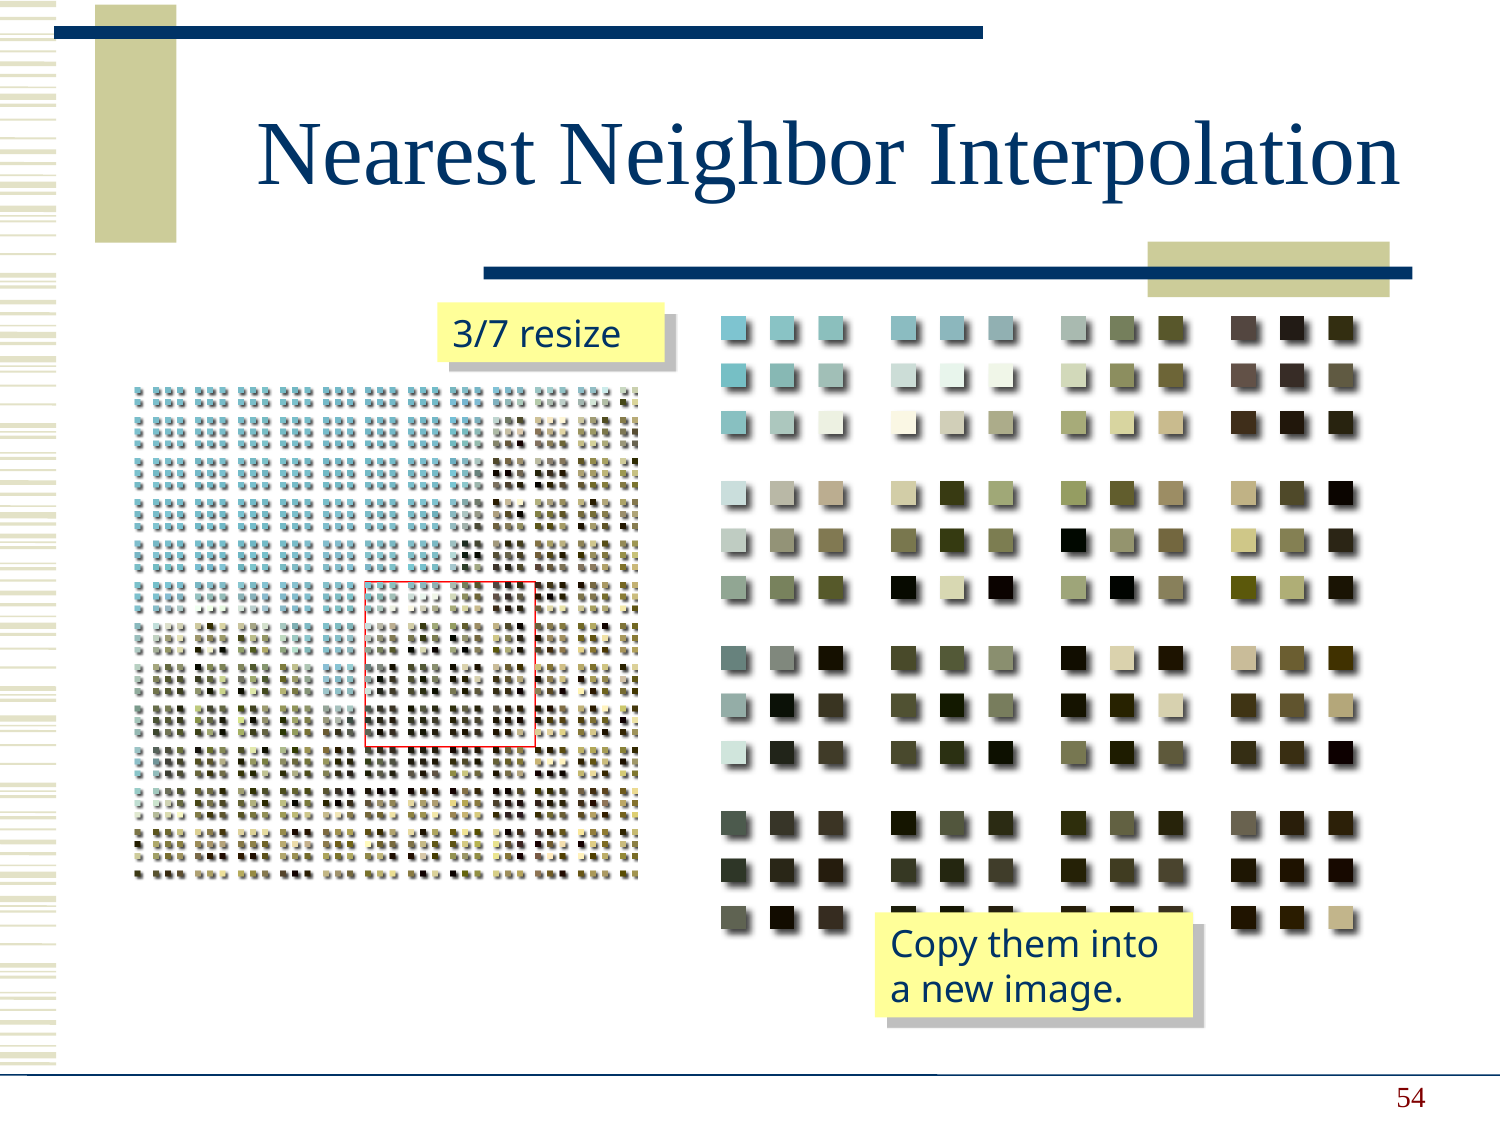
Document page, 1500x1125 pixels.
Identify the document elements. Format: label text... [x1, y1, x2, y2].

text_box 3/7 resize [437, 302, 665, 363]
text_box 54 [1080, 1046, 1441, 1121]
title Nearest Neighbor Interpolation [224, 62, 1436, 251]
picture [721, 315, 1401, 976]
picture [127, 387, 638, 882]
text_box Copy them into a new image. [874, 984, 1193, 1018]
